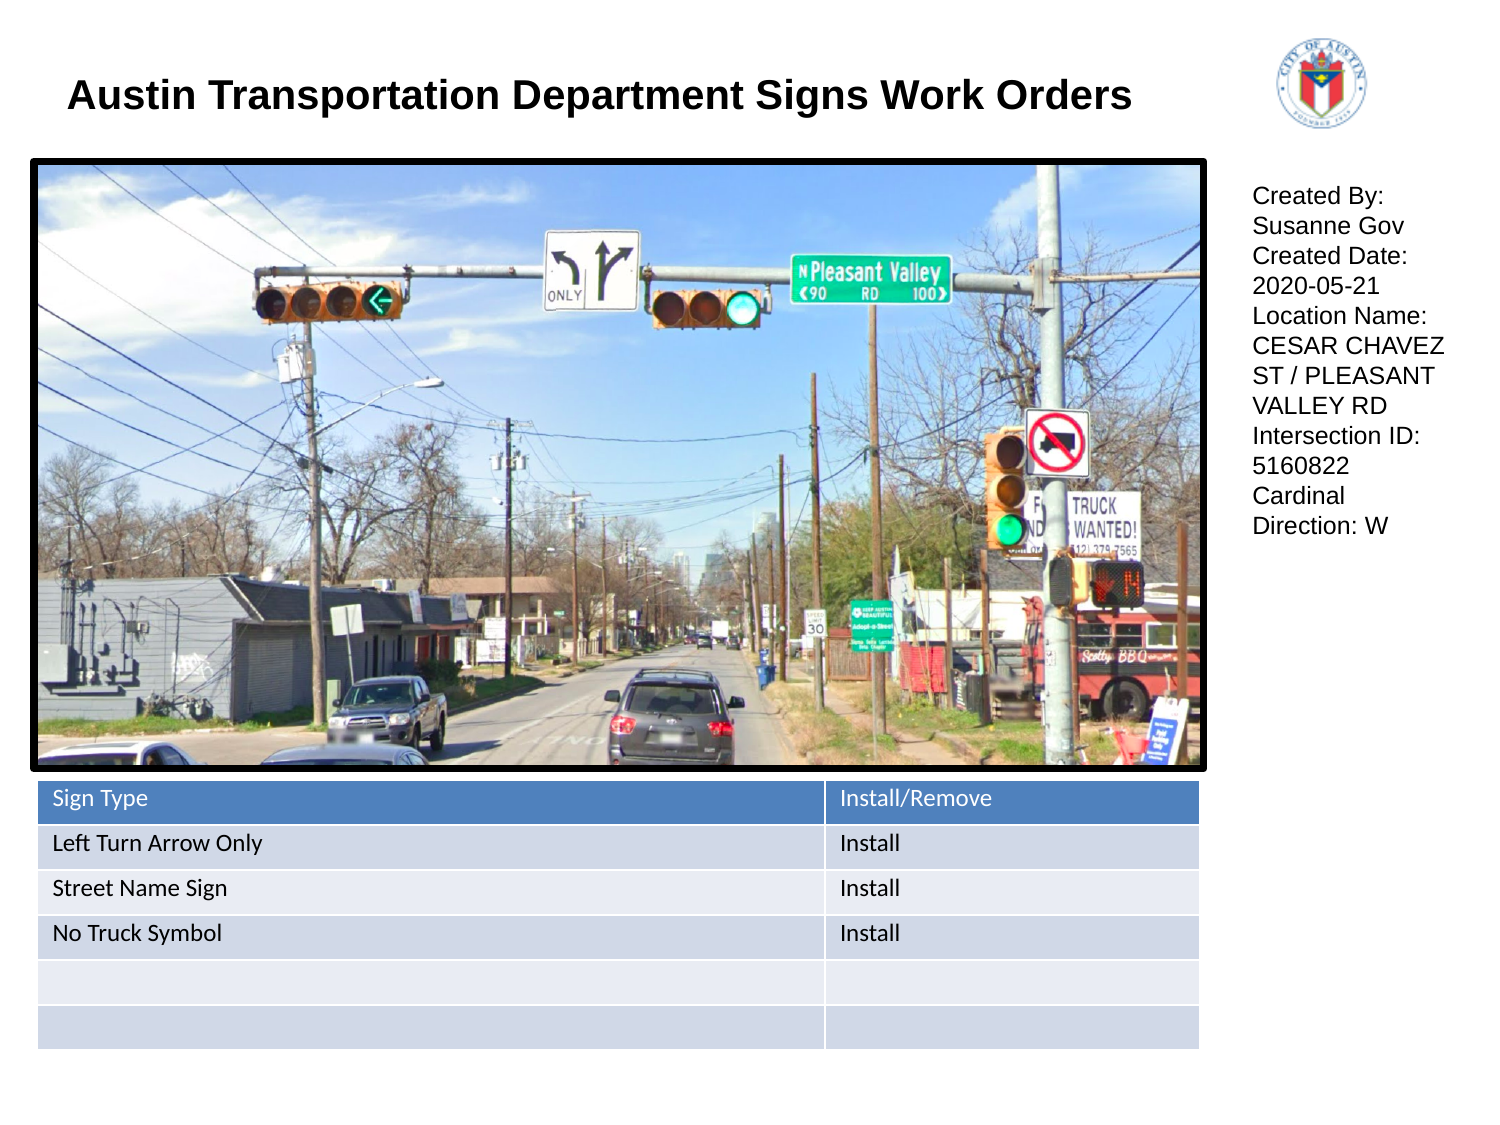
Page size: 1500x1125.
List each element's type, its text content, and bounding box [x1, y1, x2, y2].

picture [1274, 37, 1369, 132]
table_header Install/Remove [826, 781, 1199, 824]
text_box Created By: Susanne Gov Created Date: 2020-05-21 Location Name: CESAR CHAVEZ ST / PLEASANT VALLEY RD Intersection ID: 5160822 Cardinal Direction: W [1237, 172, 1463, 547]
table_cell No Truck Symbol [38, 916, 824, 959]
table_cell Left Turn Arrow Only [38, 826, 824, 869]
table_header Sign Type [38, 781, 824, 824]
table_cell [826, 961, 1199, 1004]
table_cell Street Name Sign [38, 871, 824, 914]
table_cell Install [826, 826, 1199, 869]
table_cell [38, 1006, 824, 1049]
picture [37, 164, 1201, 766]
table_cell Install [826, 871, 1199, 914]
table_cell [38, 961, 824, 1004]
table_cell Install [826, 916, 1199, 959]
text_box Austin Transportation Department Signs Work Orders [51, 60, 1149, 125]
table_cell [826, 1006, 1199, 1049]
